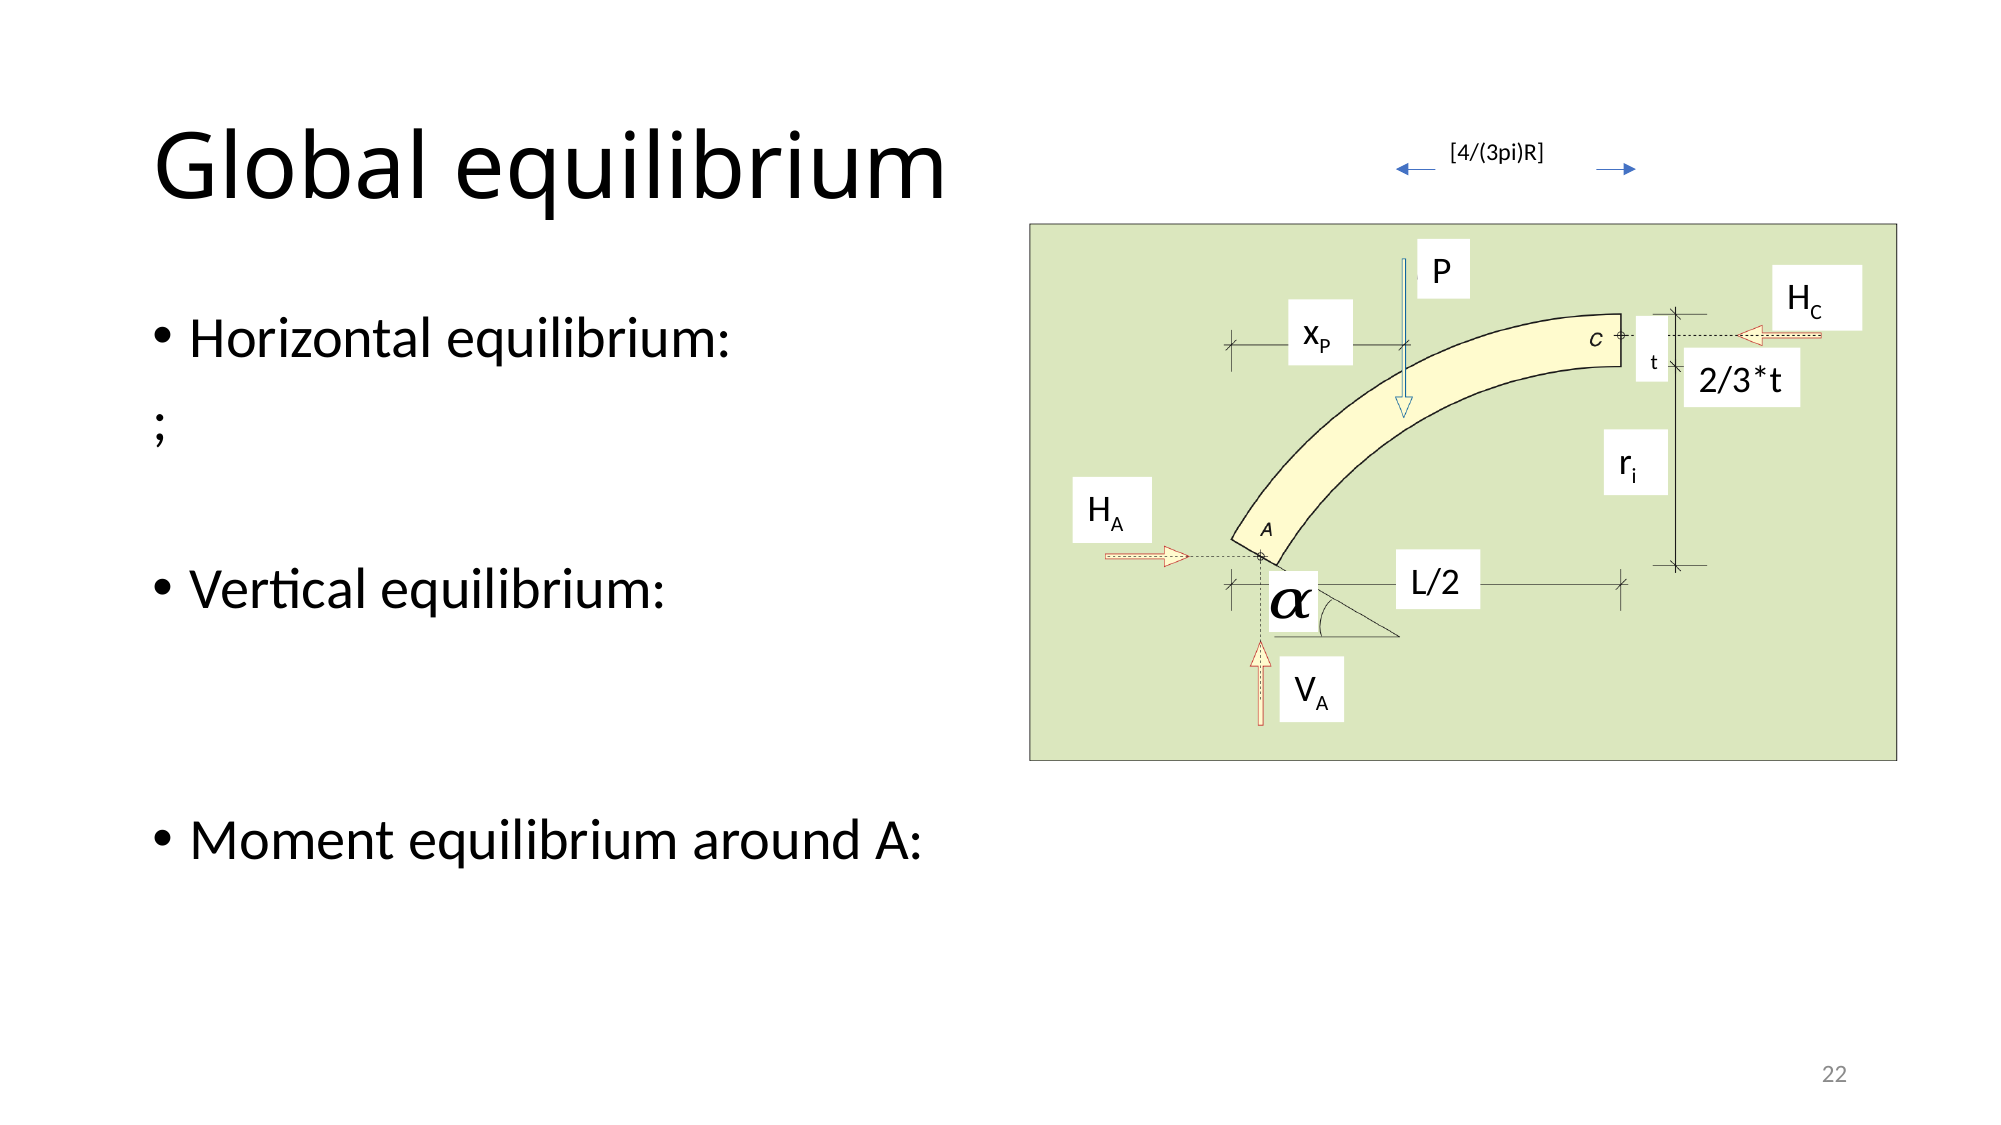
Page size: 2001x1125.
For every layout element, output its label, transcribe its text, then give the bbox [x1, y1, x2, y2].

slide_number 22 [1412, 1042, 1863, 1103]
title Global equilibrium [137, 59, 1863, 278]
picture [1019, 207, 1905, 773]
text_box [4/(3pi)R] [1435, 101, 1597, 169]
